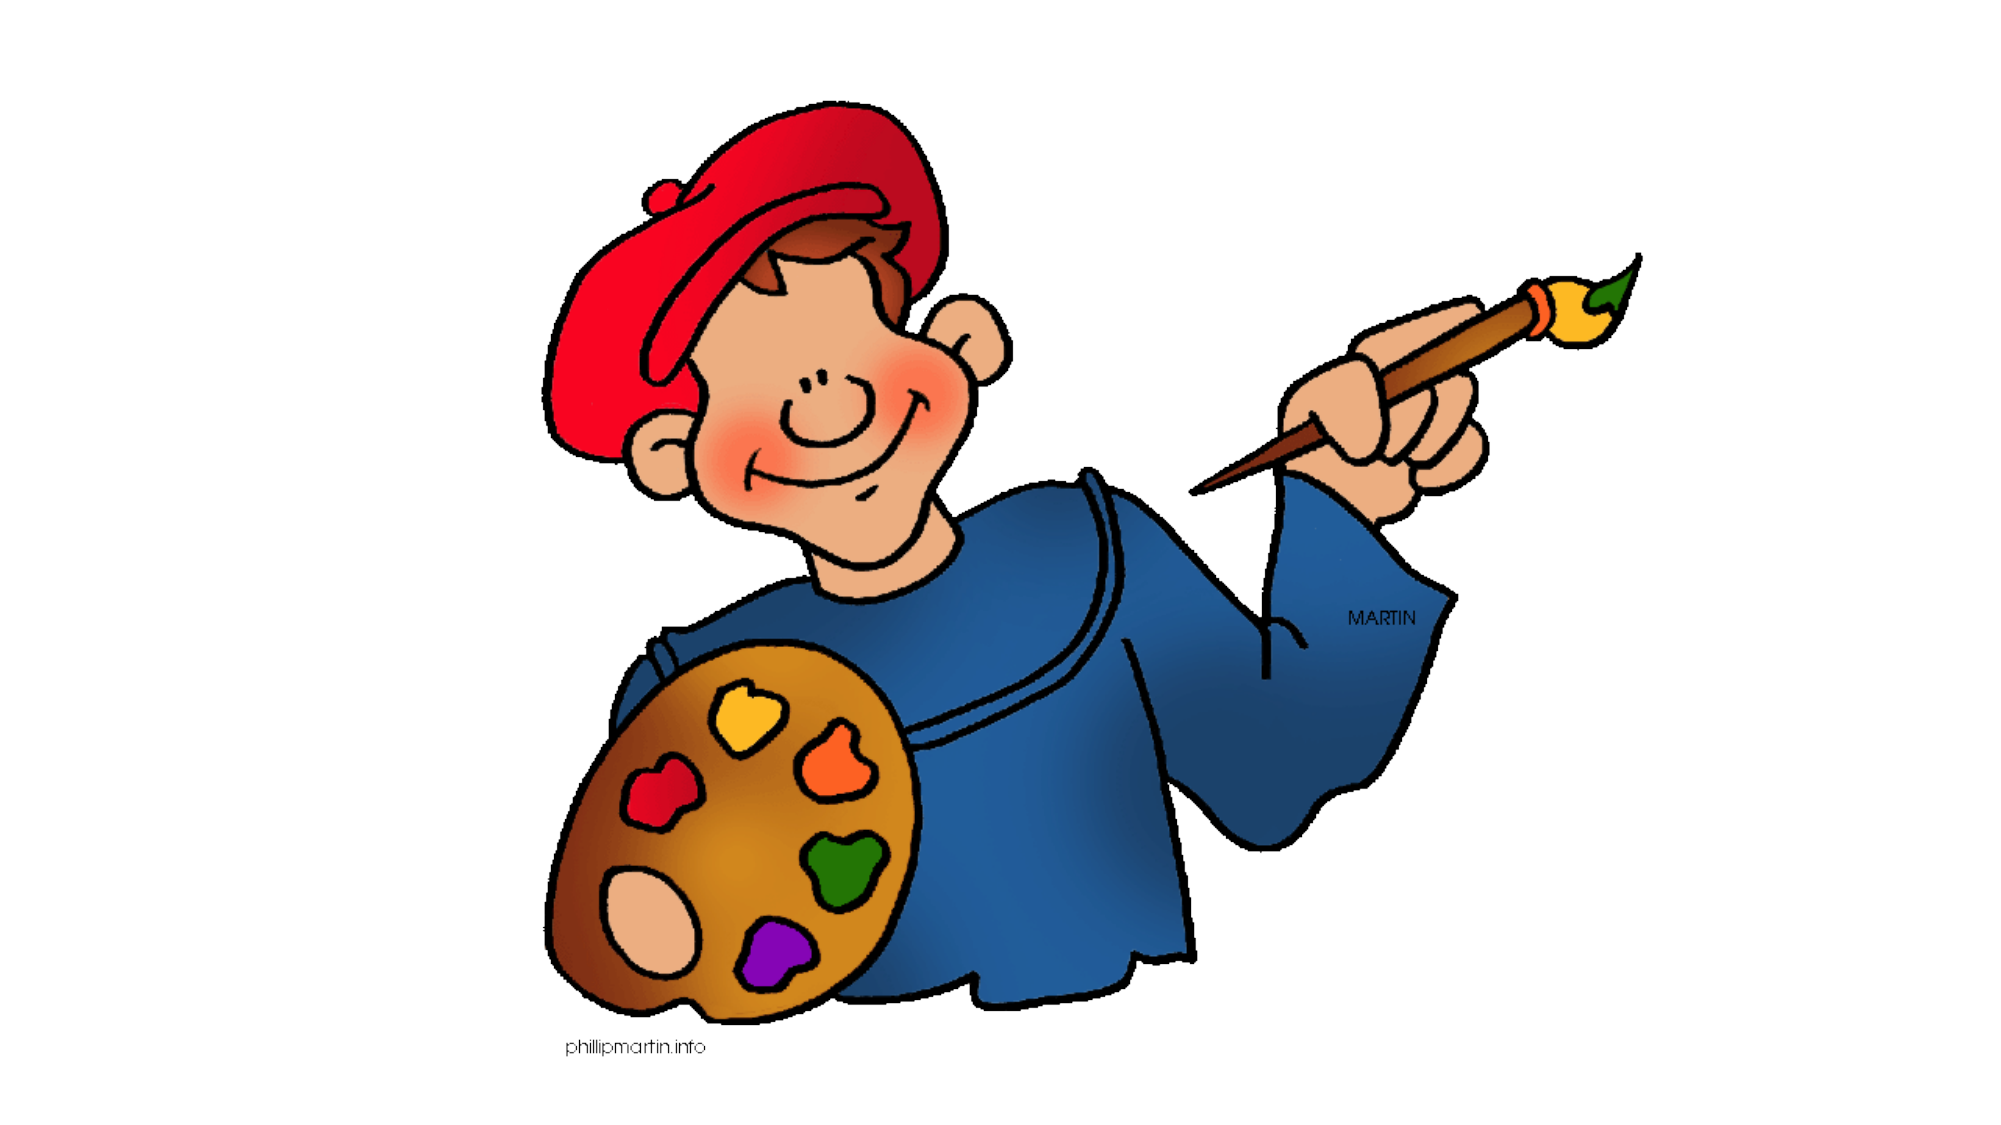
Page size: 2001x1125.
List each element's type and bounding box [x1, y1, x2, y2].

picture [479, 57, 1662, 1071]
